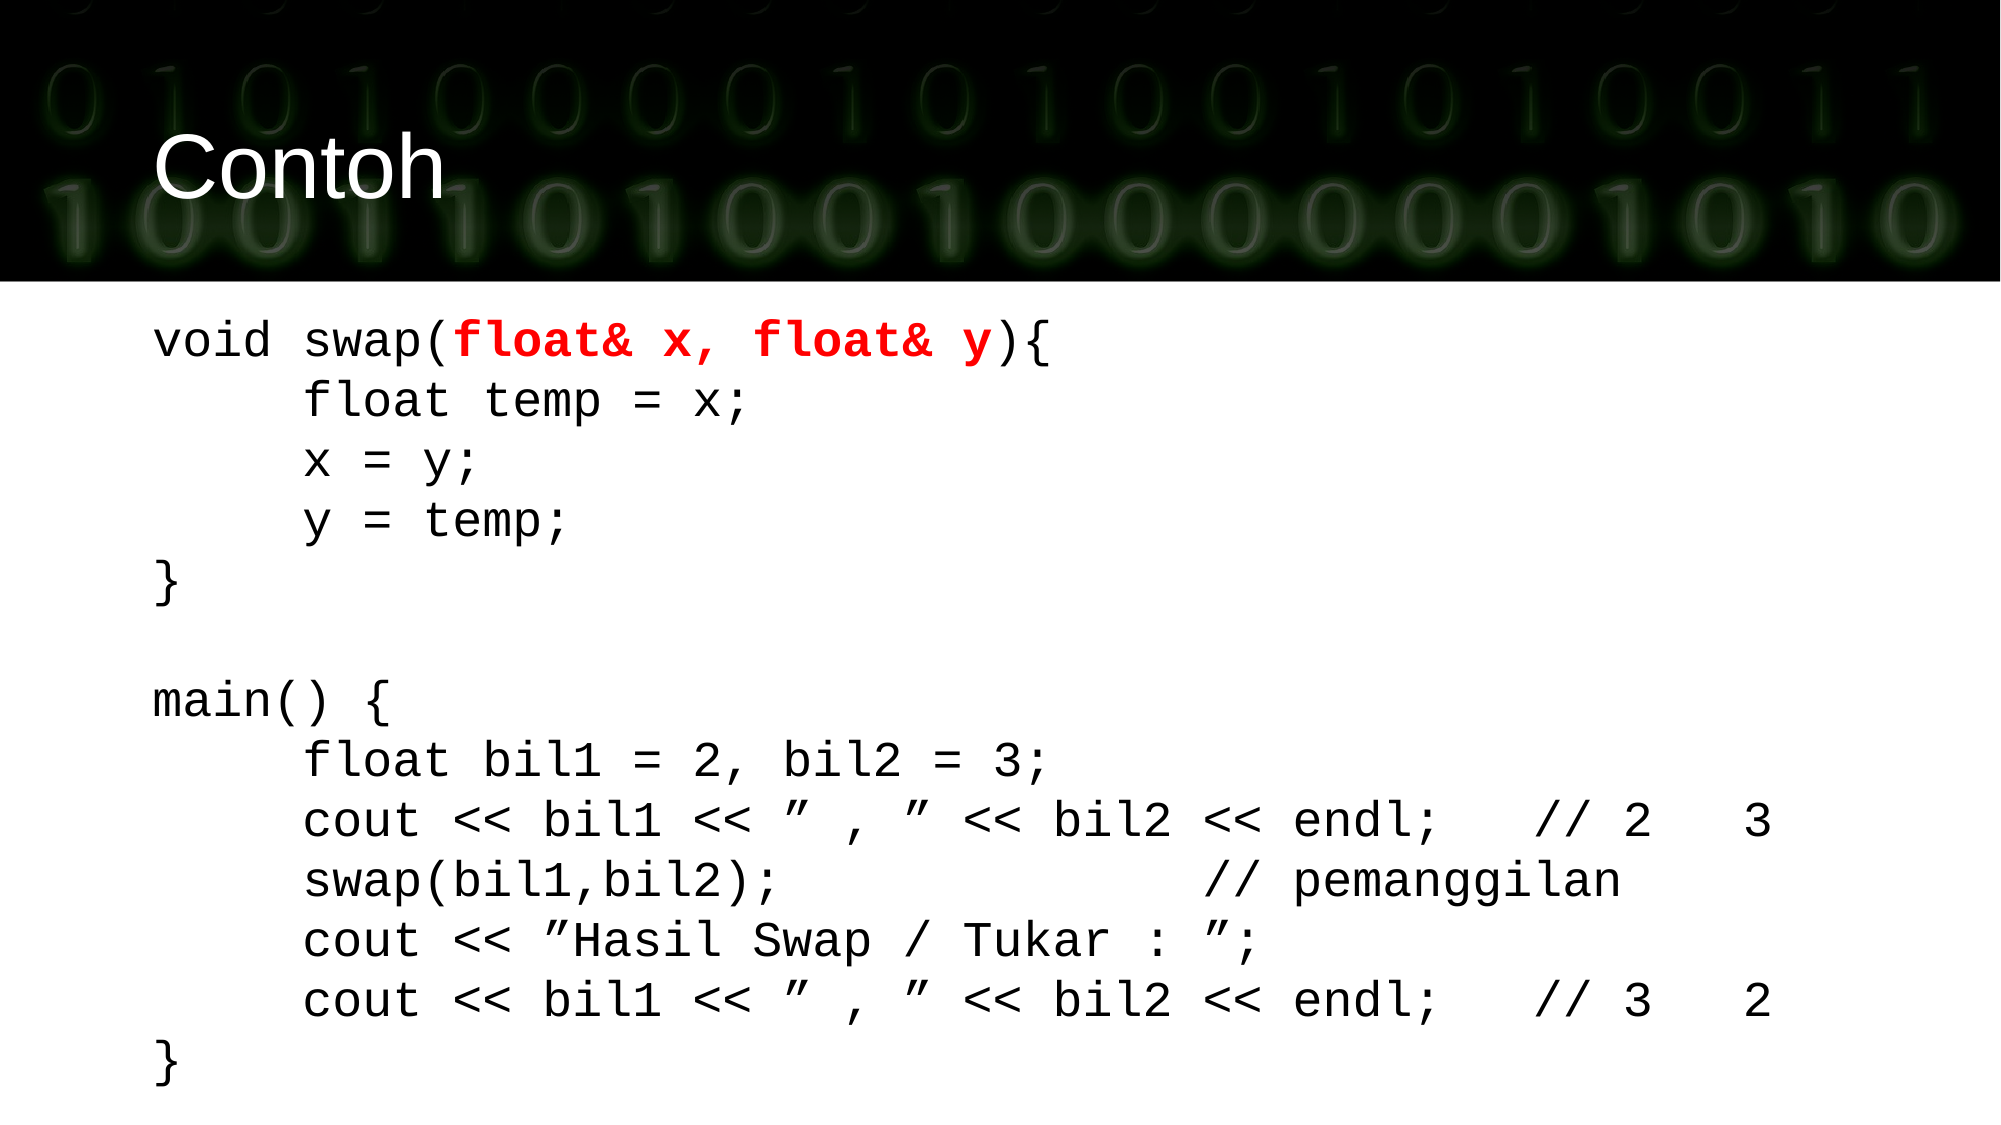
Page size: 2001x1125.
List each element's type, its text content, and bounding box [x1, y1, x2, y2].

text_box void swap(float& x, float& y){ float temp = x; x = y; y = temp; } main() { float bil1 = 2, bil2 = 3; cout << bil1 << ” , ” << bil2 << endl; // 2 3 swap(bil1,bil2); // pemanggilan cout << ”Hasil Swap / Tukar : ”; cout << bil1 << ” , ” << bil2 << endl; // 3 2 } [137, 299, 1863, 1014]
text_box Contoh [137, 59, 1863, 278]
picture [0, 0, 2001, 1125]
